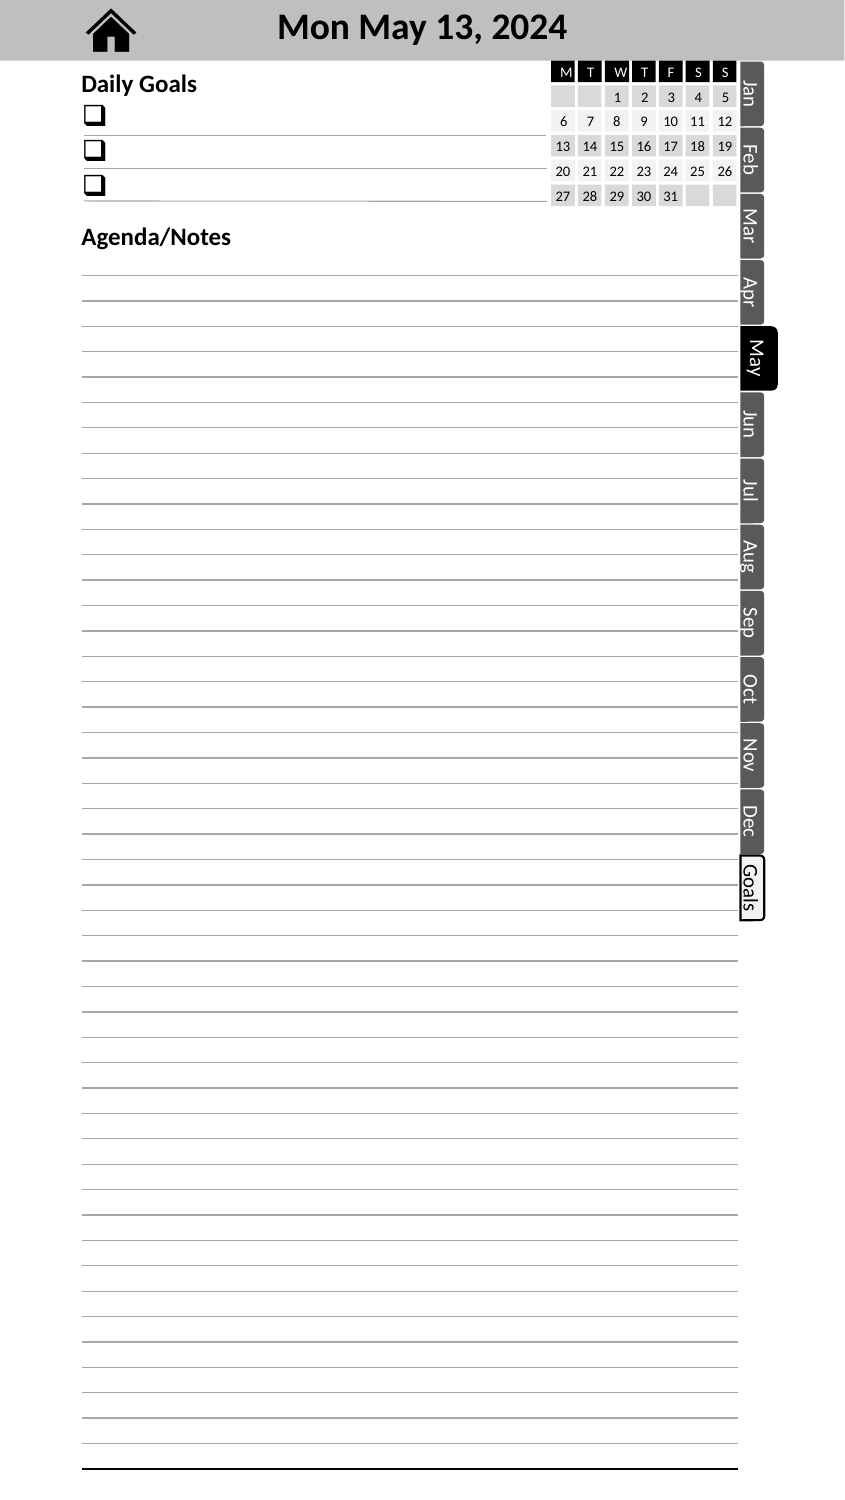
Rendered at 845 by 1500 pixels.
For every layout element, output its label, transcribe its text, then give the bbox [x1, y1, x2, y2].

list Mon May 13, 2024 [190, 0, 655, 61]
picture [82, 1, 140, 59]
